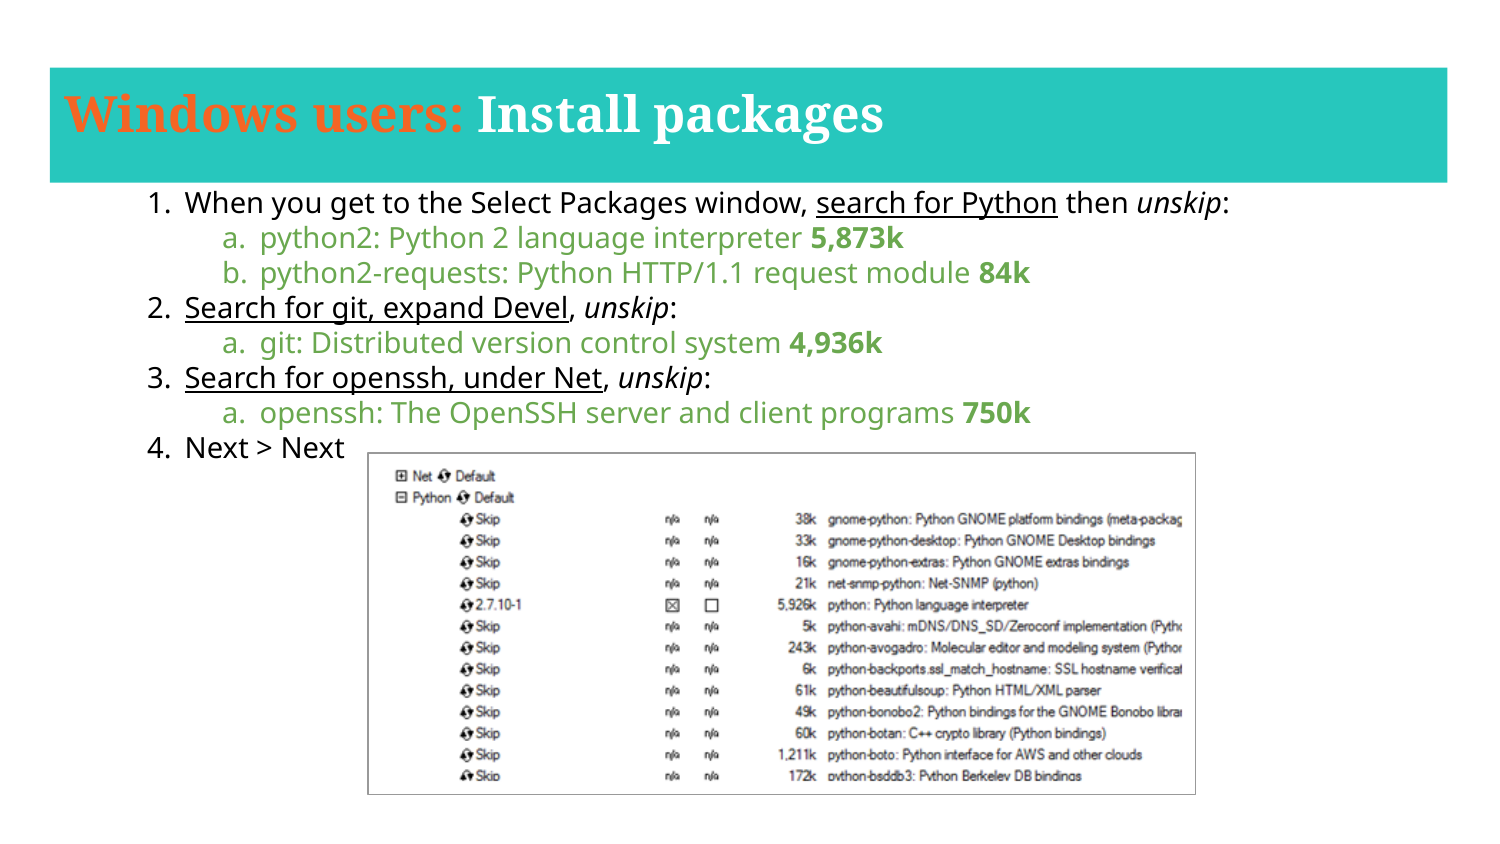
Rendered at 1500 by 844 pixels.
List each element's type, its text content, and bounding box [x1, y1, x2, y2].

picture [368, 453, 1196, 794]
text_box When you get to the Select Packages window, search for Python then unskip: python2: Python 2 language interpreter 5,873k python2-requests: Python HTTP/1.1 request module 84k Search for git, expand Devel, unskip: git: Distributed version control system 4,936k Search for openssh, under Net, unskip: openssh: The OpenSSH server and client programs 750k Next > Next [94, 169, 1469, 483]
title Windows users: Install packages [49, 67, 1448, 183]
